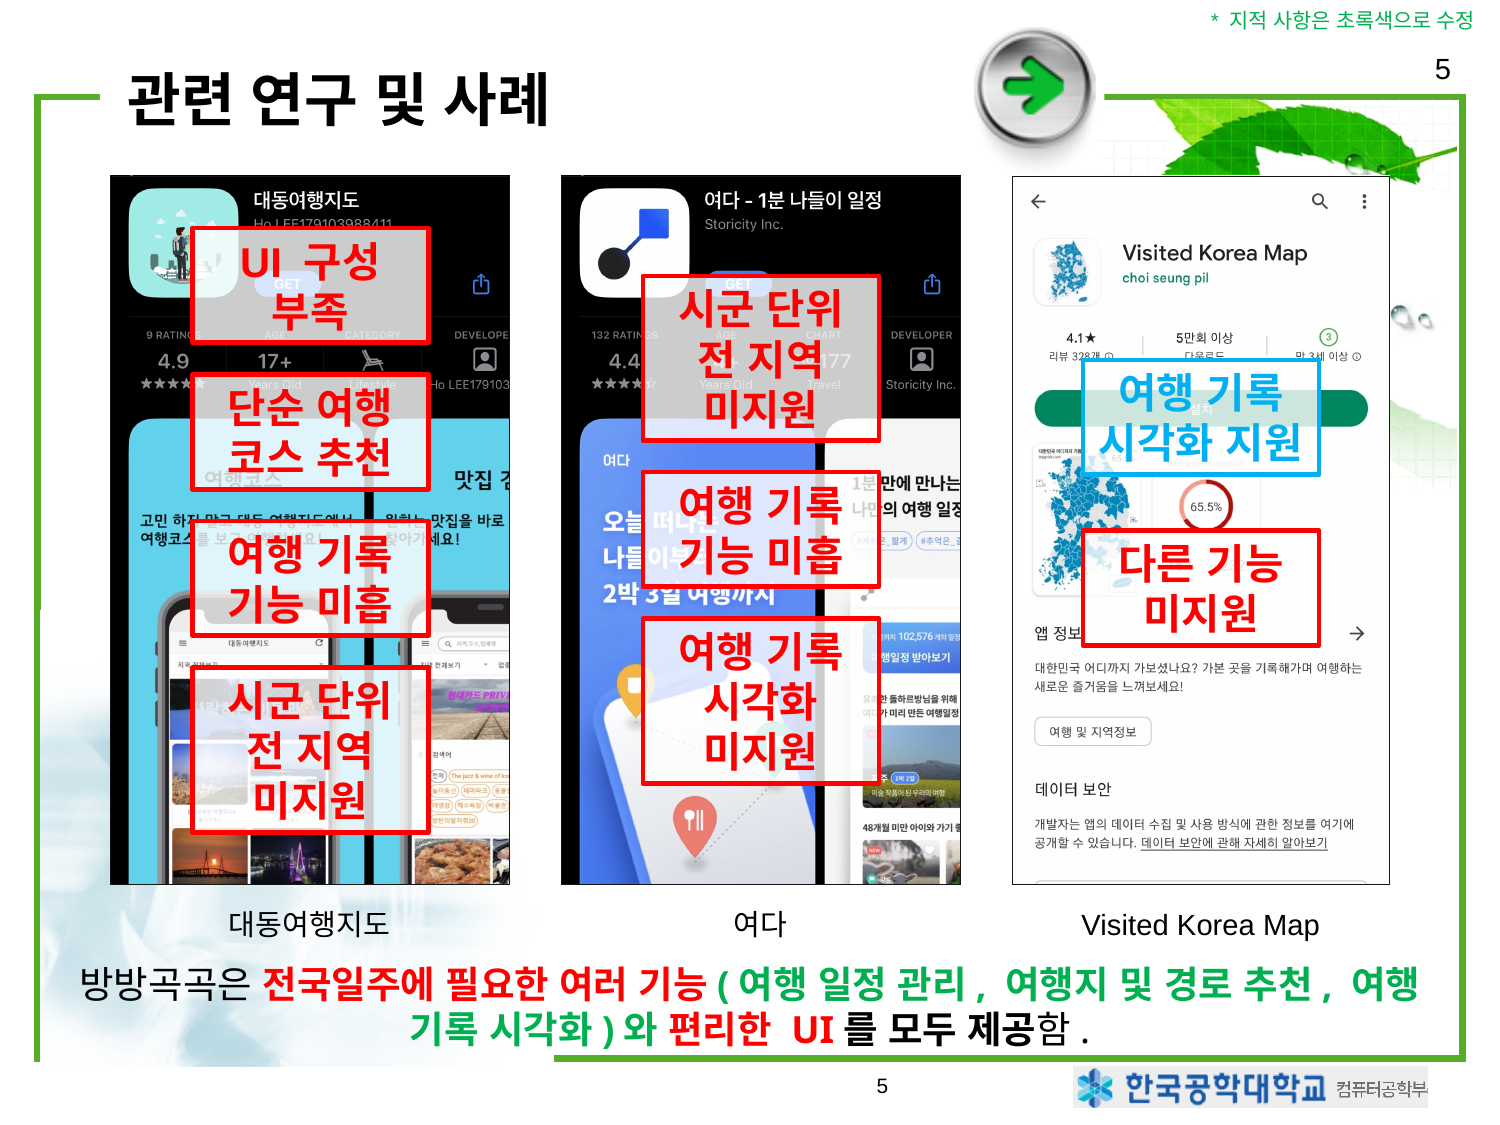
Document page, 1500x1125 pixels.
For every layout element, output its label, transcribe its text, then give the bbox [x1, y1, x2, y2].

text_box 방방곡곡은 전국일주에 필요한 여러 기능(여행 일정 관리, 여행지 및 경로 추천, 여행 기록 시각화)와 편리한 UI를 모두 제공함. [44, 953, 1456, 1059]
picture [1073, 1066, 1428, 1108]
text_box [561, 175, 961, 950]
picture [40, 610, 554, 1067]
title 관련 연구 및 사례 [112, 51, 875, 144]
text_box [110, 175, 510, 950]
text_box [1012, 175, 1390, 950]
text_box * 지적 사항은 초록색으로 수정 [1196, 0, 1490, 40]
picture [974, 27, 1457, 518]
slide_number 5 [1116, 42, 1467, 83]
